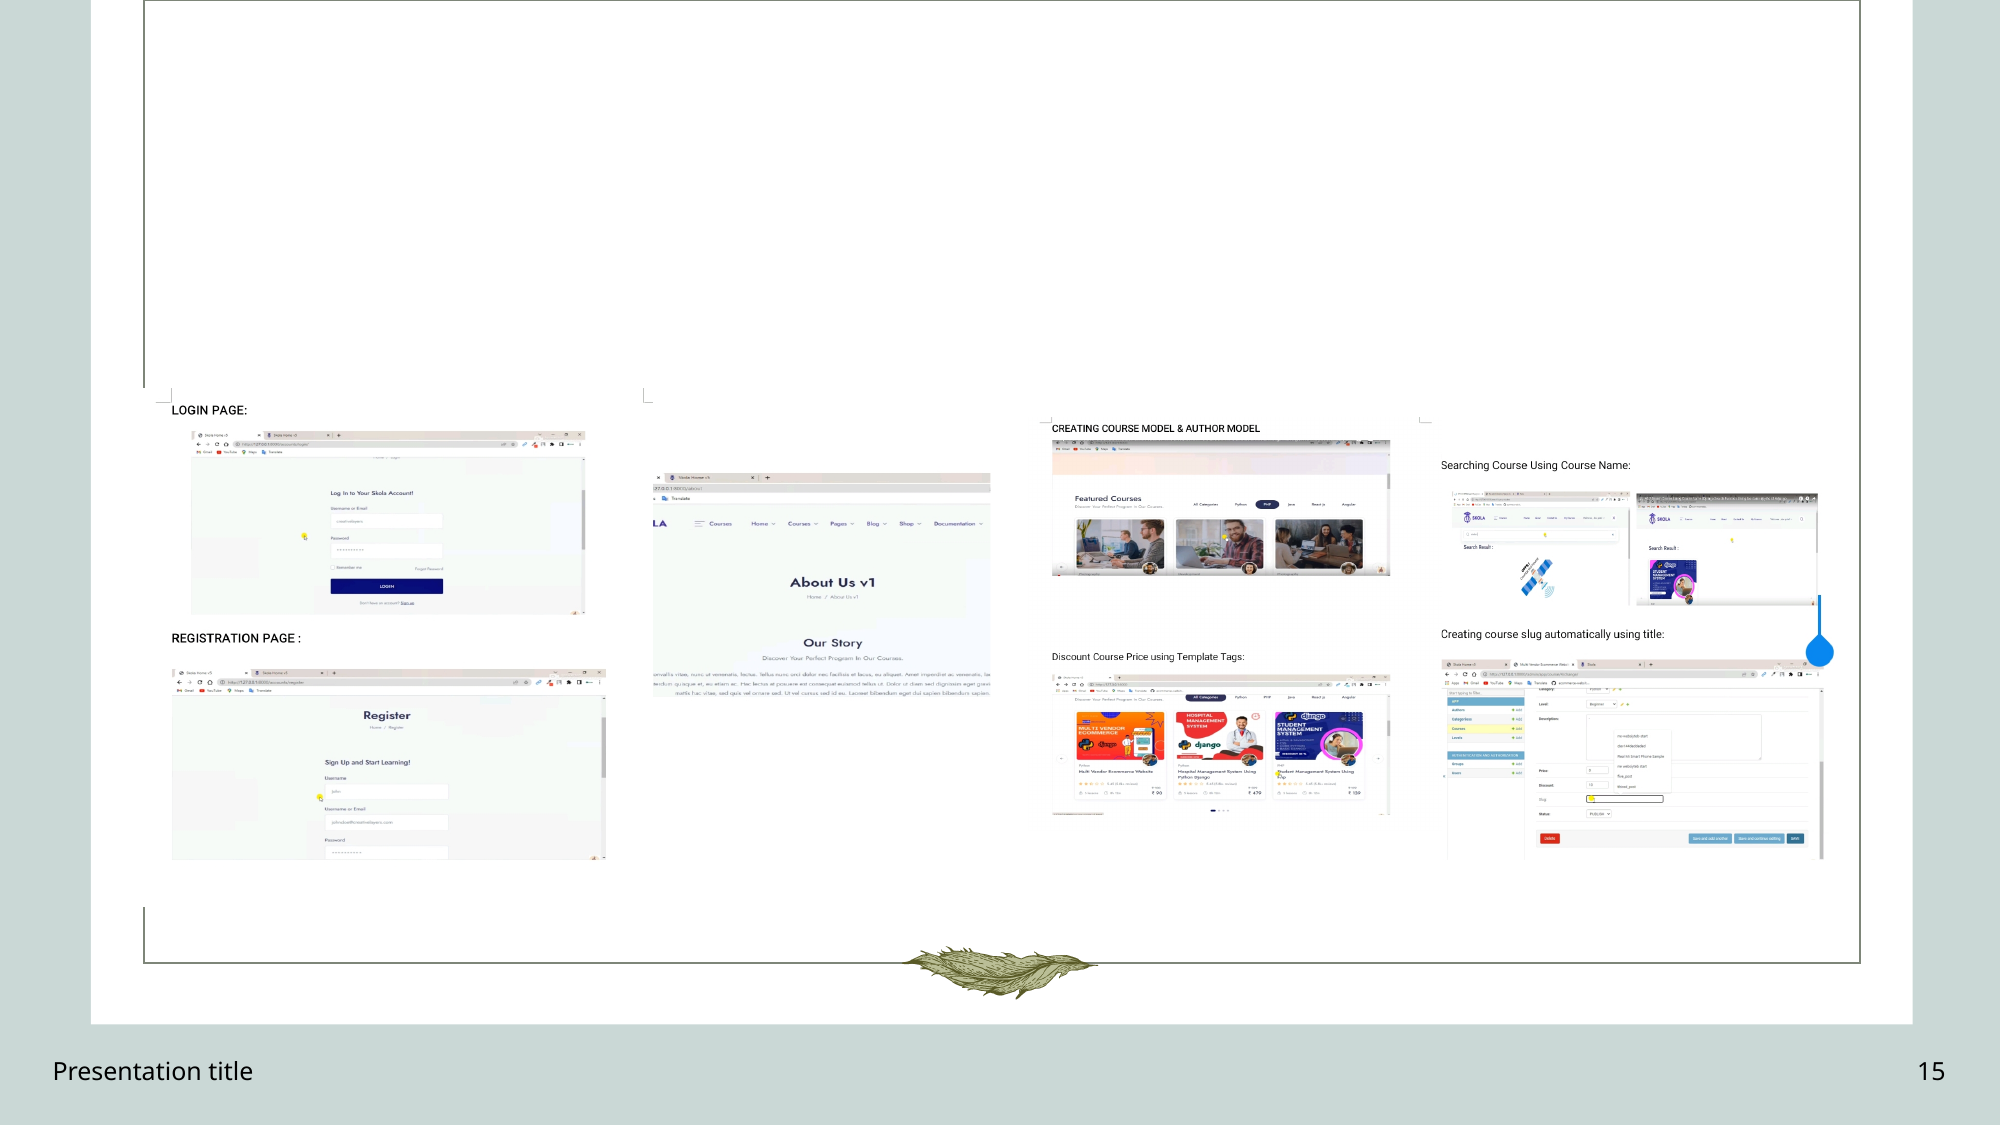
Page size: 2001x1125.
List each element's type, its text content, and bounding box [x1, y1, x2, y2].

picture [900, 941, 1099, 1000]
slide_number 15 [1510, 1042, 1961, 1103]
picture [96, 358, 991, 907]
picture [1028, 417, 1856, 869]
footer Presentation title [37, 1042, 713, 1103]
